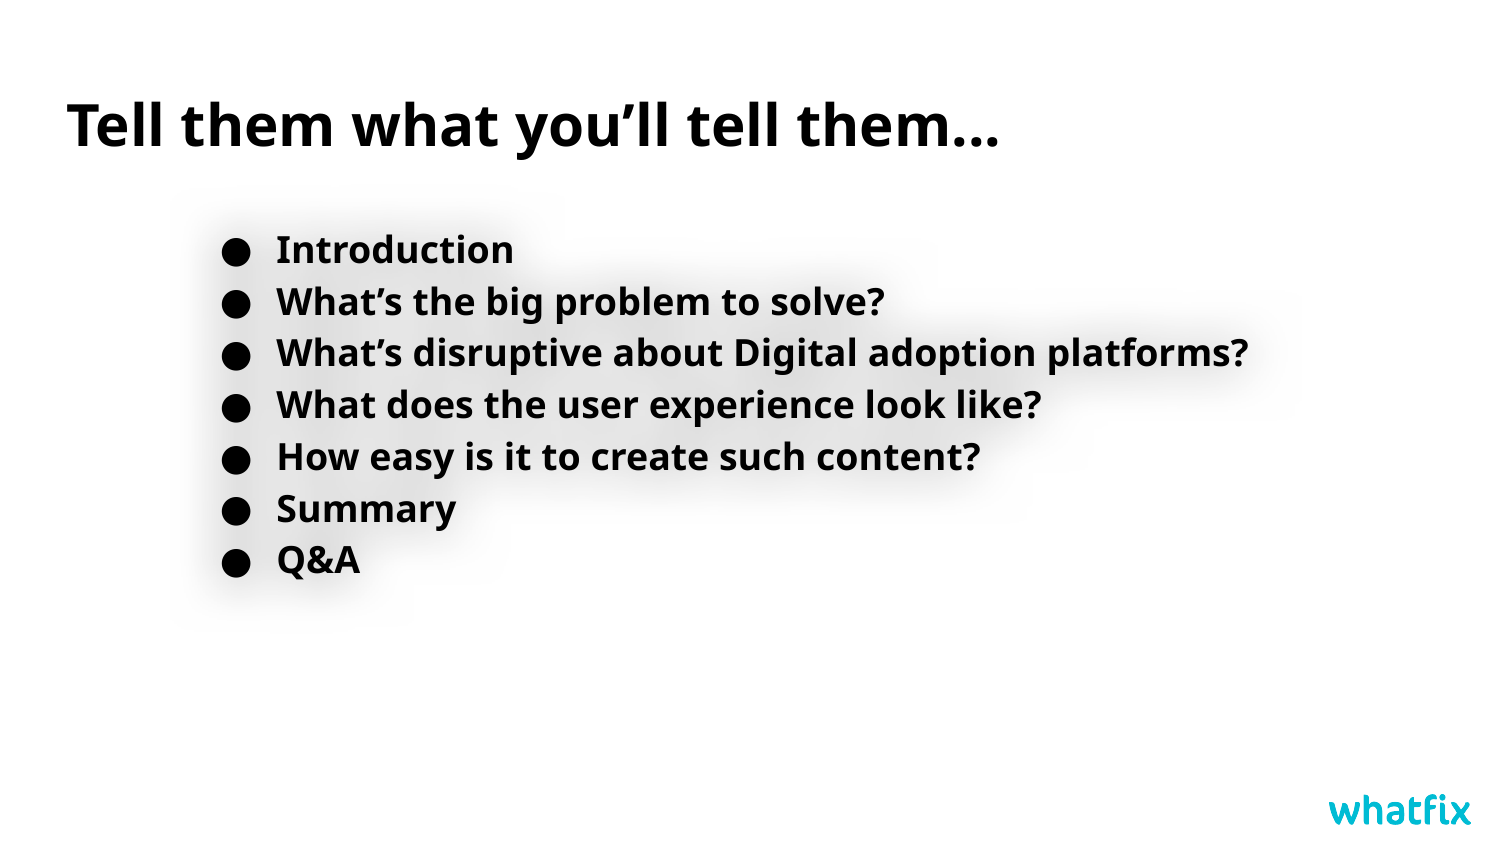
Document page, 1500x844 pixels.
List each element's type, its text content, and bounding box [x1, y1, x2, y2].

list Introduction What’s the big problem to solve? What’s disruptive about Digital adoption platforms? What does the user experience look like? How easy is it to create such content? Summary Q&A [186, 204, 1331, 663]
picture [1329, 794, 1471, 825]
title Tell them what you’ll tell them... [51, 72, 1449, 167]
